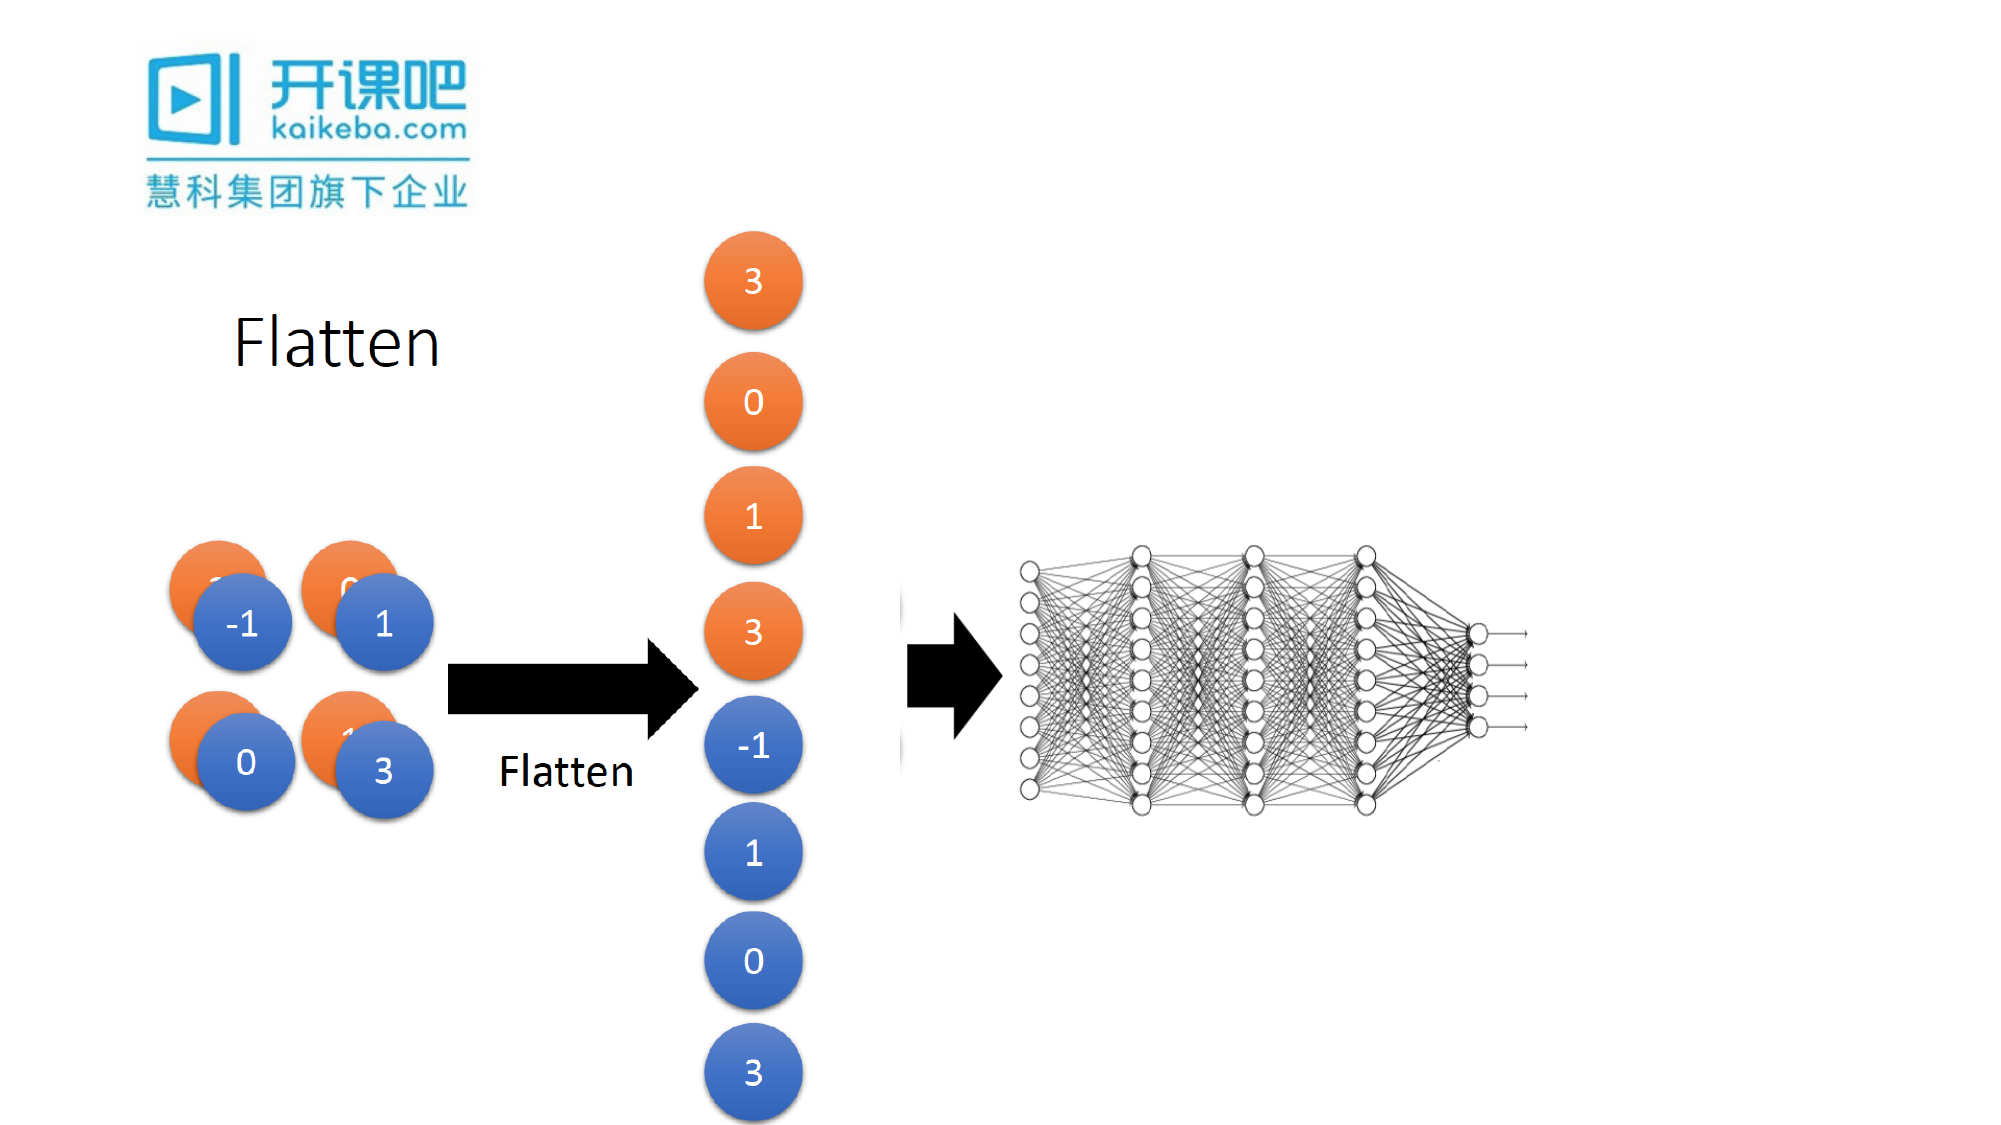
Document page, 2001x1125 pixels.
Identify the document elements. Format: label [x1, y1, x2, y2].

picture [135, 38, 496, 216]
picture [155, 220, 808, 1125]
picture [899, 523, 1550, 822]
